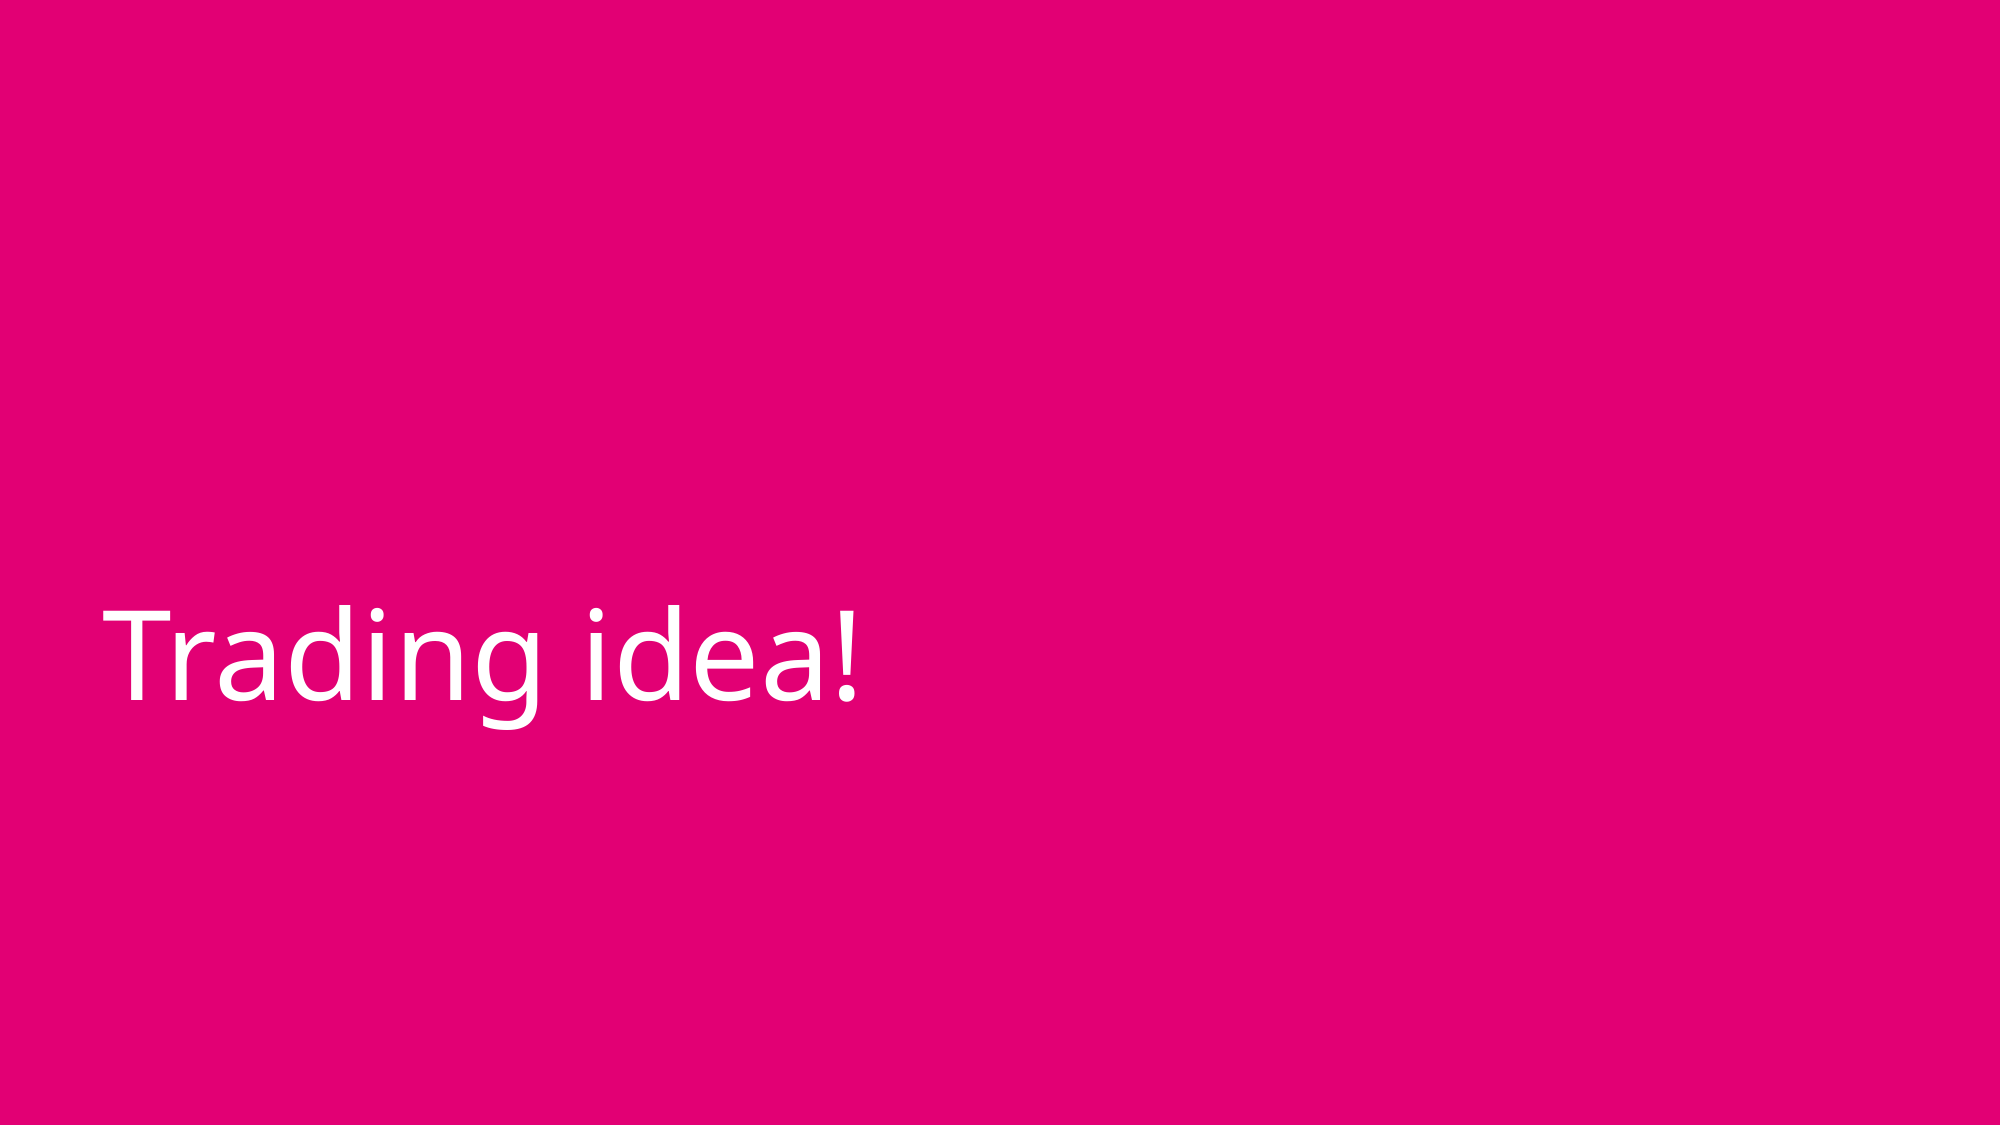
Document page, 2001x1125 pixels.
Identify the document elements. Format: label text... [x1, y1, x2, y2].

title Trading idea! [102, 326, 1898, 728]
